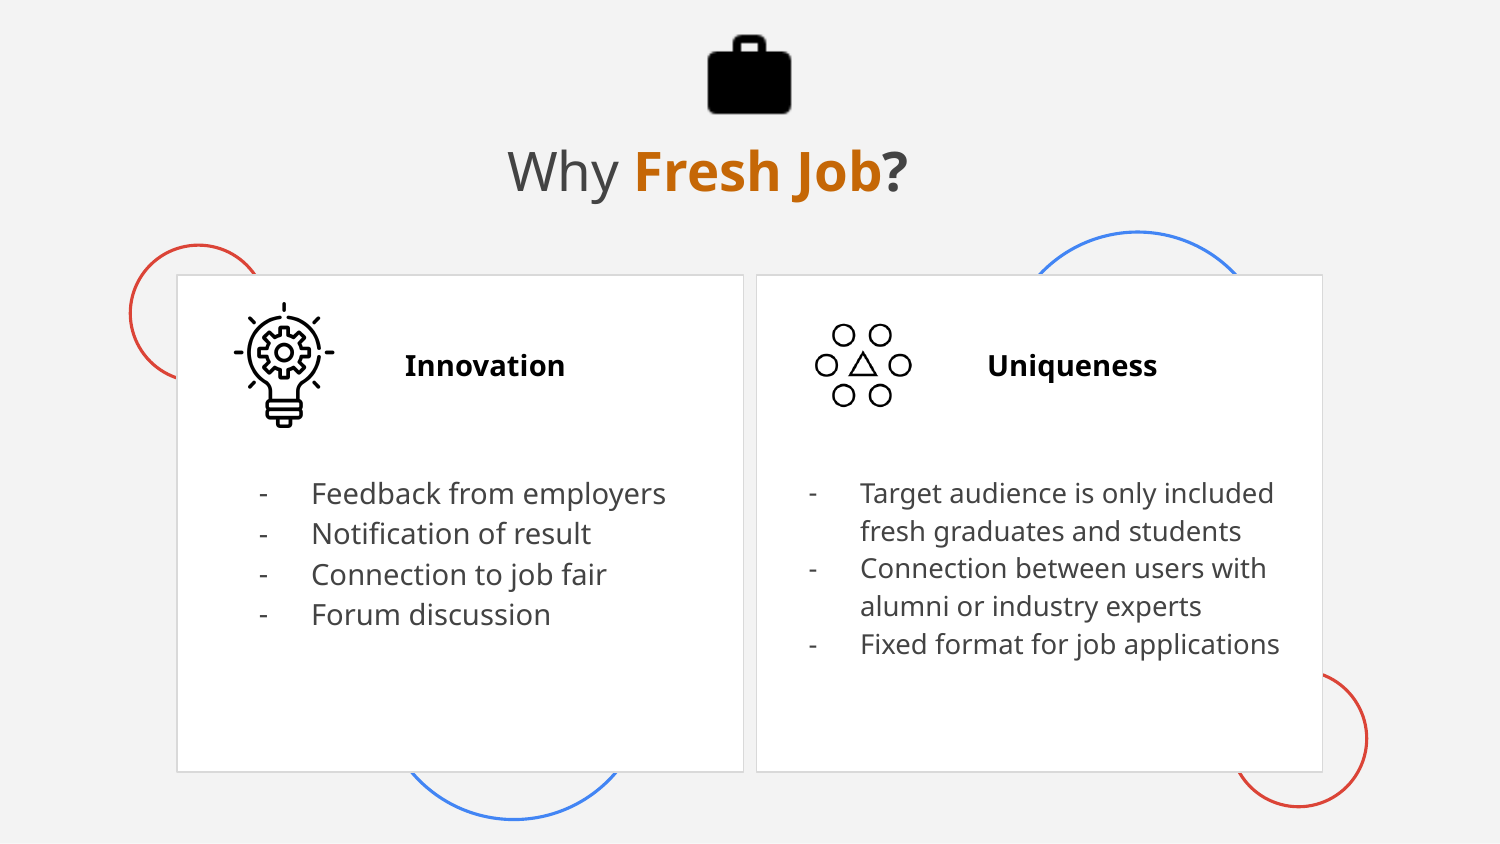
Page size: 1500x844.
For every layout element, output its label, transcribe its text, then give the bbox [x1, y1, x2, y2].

text_box Innovation [360, 331, 611, 397]
picture [700, 27, 800, 127]
picture [800, 302, 927, 428]
text_box Uniqueness [950, 331, 1194, 397]
list Target audience is only included fresh graduates and students Connection between users with alumni or industry experts Fixed format for job applications [769, 455, 1311, 741]
list Feedback from employers Notification of result Connection to job fair Forum discussion [221, 454, 700, 740]
title Why Fresh Job? [492, 95, 1008, 245]
picture [220, 302, 347, 428]
